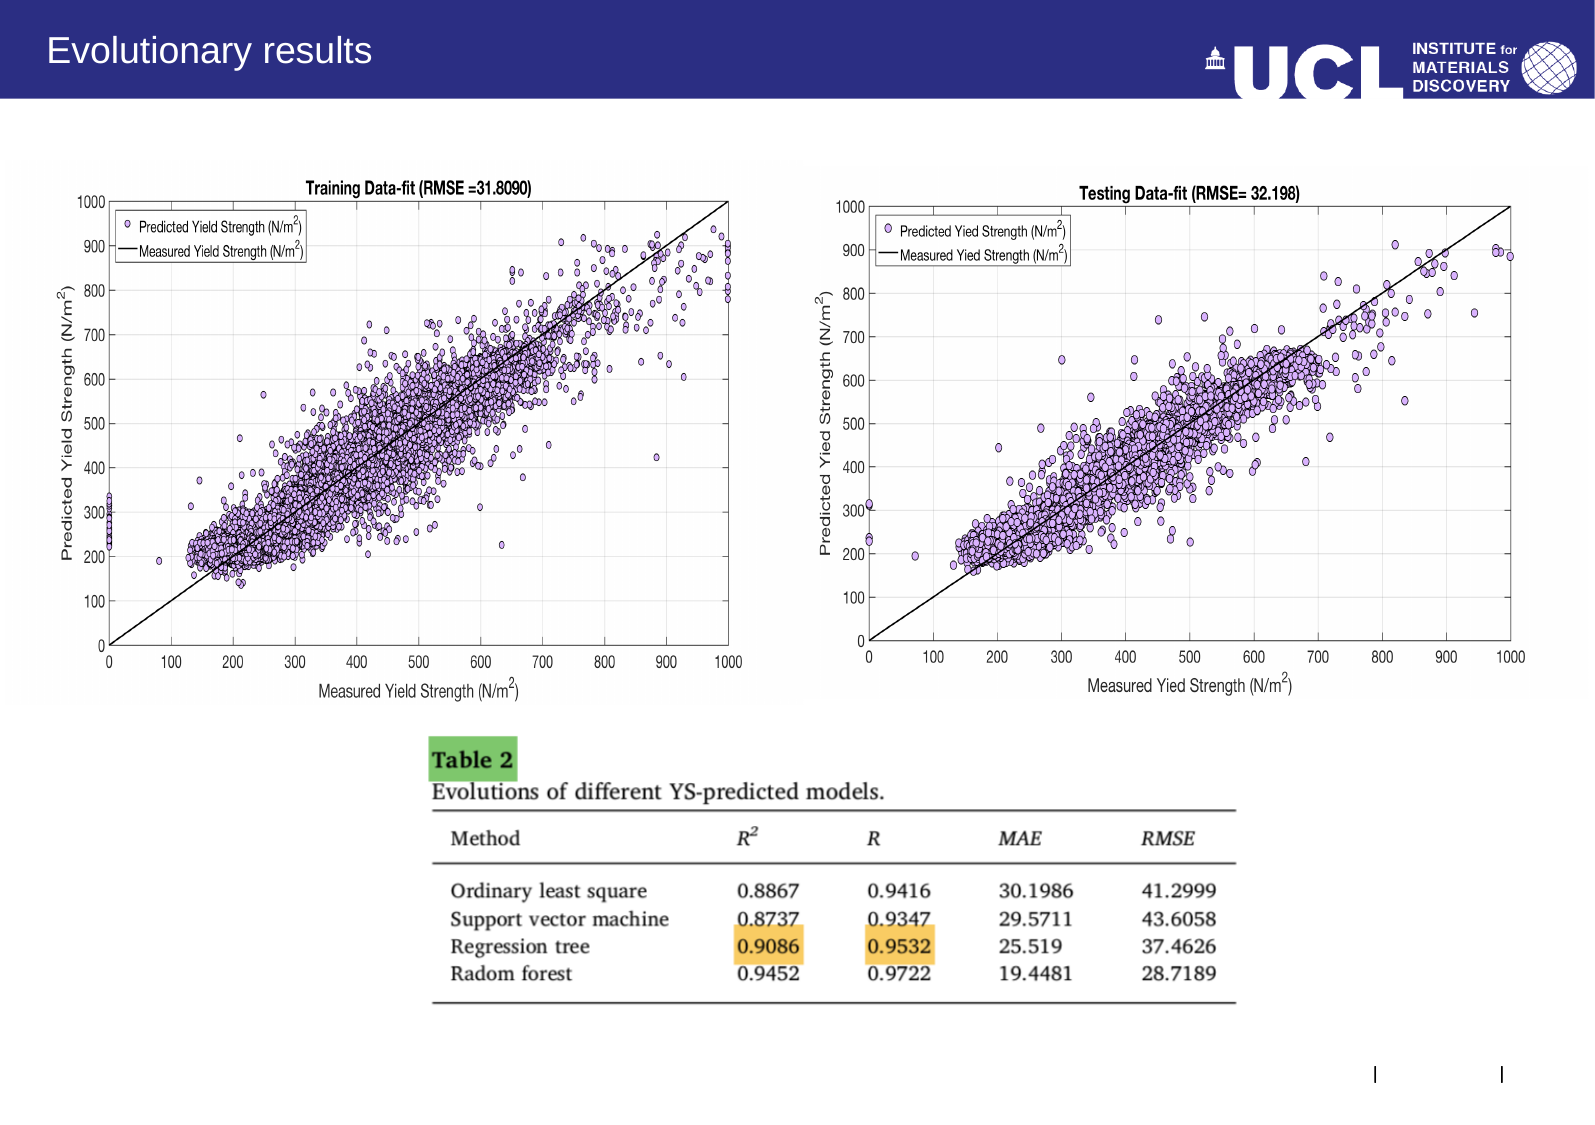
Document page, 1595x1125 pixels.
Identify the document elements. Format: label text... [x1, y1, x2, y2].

picture [424, 714, 1242, 1024]
picture [0, 0, 1595, 99]
picture [5, 160, 1589, 705]
text_box Evolutionary results [31, 19, 388, 79]
